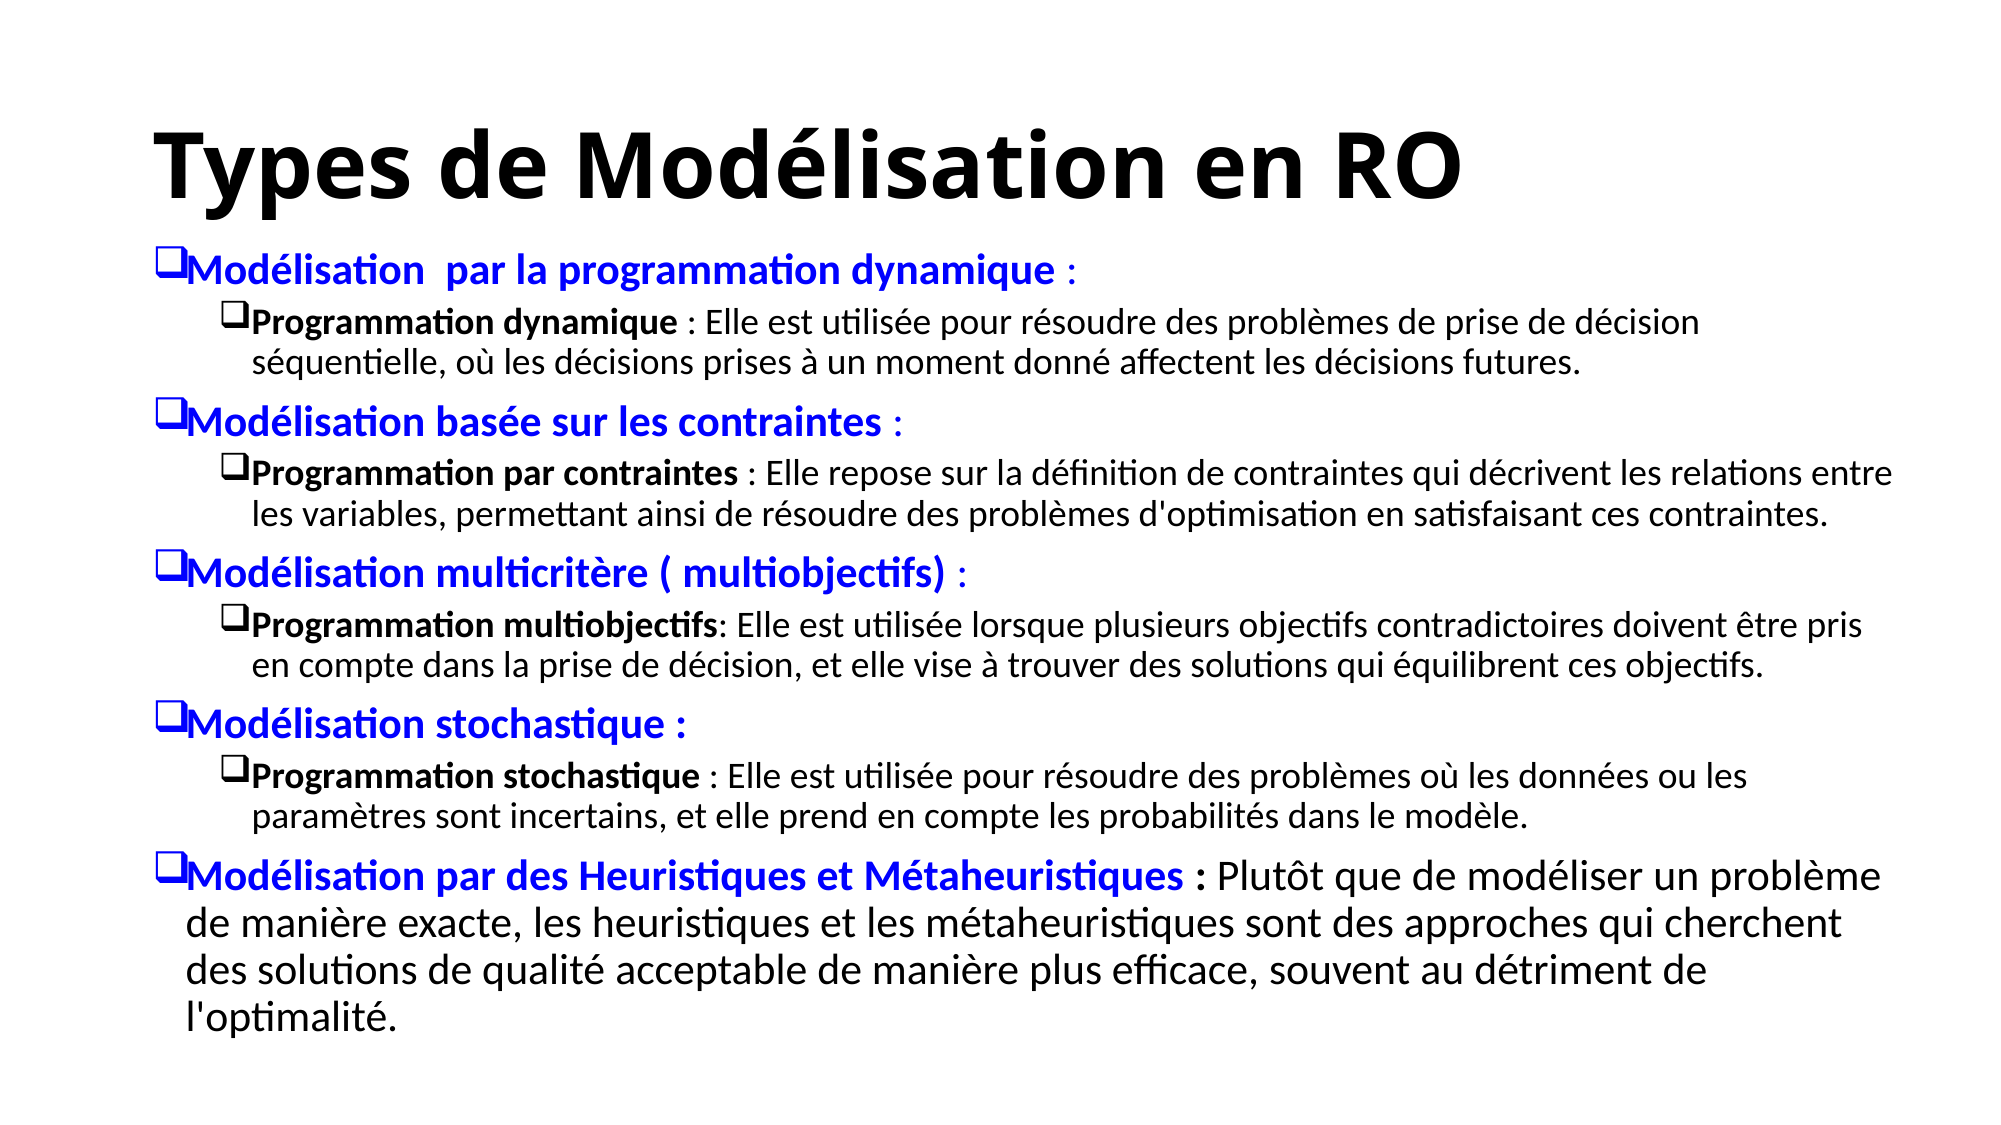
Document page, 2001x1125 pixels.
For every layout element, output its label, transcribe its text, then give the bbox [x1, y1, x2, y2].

title Types de Modélisation en RO [137, 59, 1863, 239]
list Modélisation par la programmation dynamique : Programmation dynamique : Elle est utilisée pour résoudre des problèmes de prise de décision séquentielle, où les décisions prises à un moment donné affectent les décisions futures. Modélisation basée sur les contraintes : Programmation par contraintes : Elle repose sur la définition de contraintes qui décrivent les relations entre les variables, permettant ainsi de résoudre des problèmes d'optimisation en satisfaisant ces contraintes. Modélisation multicritère ( multiobjectifs) : Programmation multiobjectifs: Elle est utilisée lorsque plusieurs objectifs contradictoires doivent être pris en compte dans la prise de décision, et elle vise à trouver des solutions qui équilibrent ces objectifs. Modélisation stochastique : Programmation stochastique : Elle est utilisée pour résoudre des problèmes où les données ou les paramètres sont incertains, et elle prend en compte les probabilités dans le modèle. Modélisation par des Heuristiques et Métaheuristiques : Plutôt que de modéliser un problème de manière exacte, les heuristiques et les métaheuristiques sont des approches qui cherchent des solutions de qualité acceptable de manière plus efficace, souvent au détriment de l'optimalité. [137, 239, 1921, 1098]
